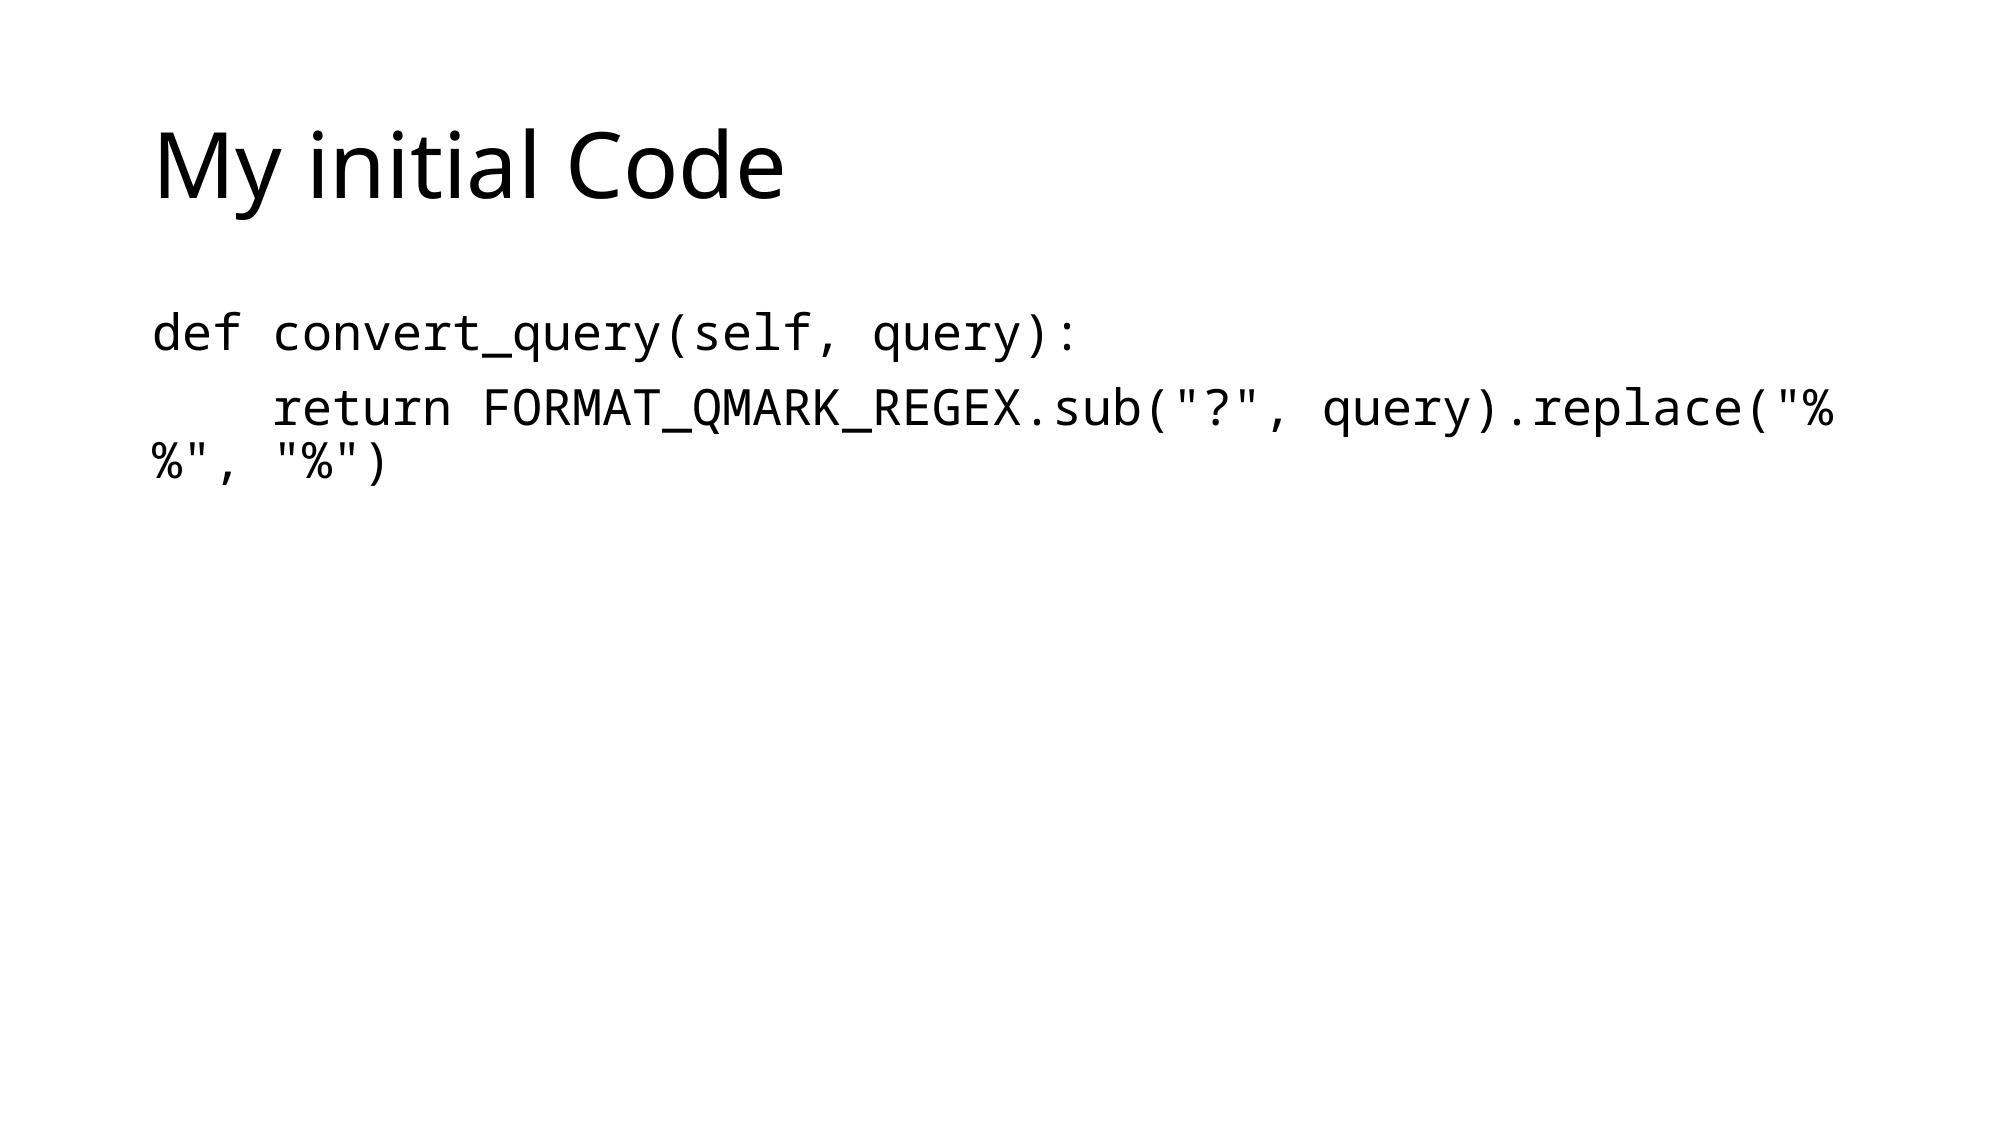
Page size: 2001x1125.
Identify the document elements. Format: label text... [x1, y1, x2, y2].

title My initial Code [137, 59, 1863, 278]
list def convert_query(self, query): return FORMAT_QMARK_REGEX.sub("?", query).replace("%%", "%") [137, 299, 1936, 1014]
